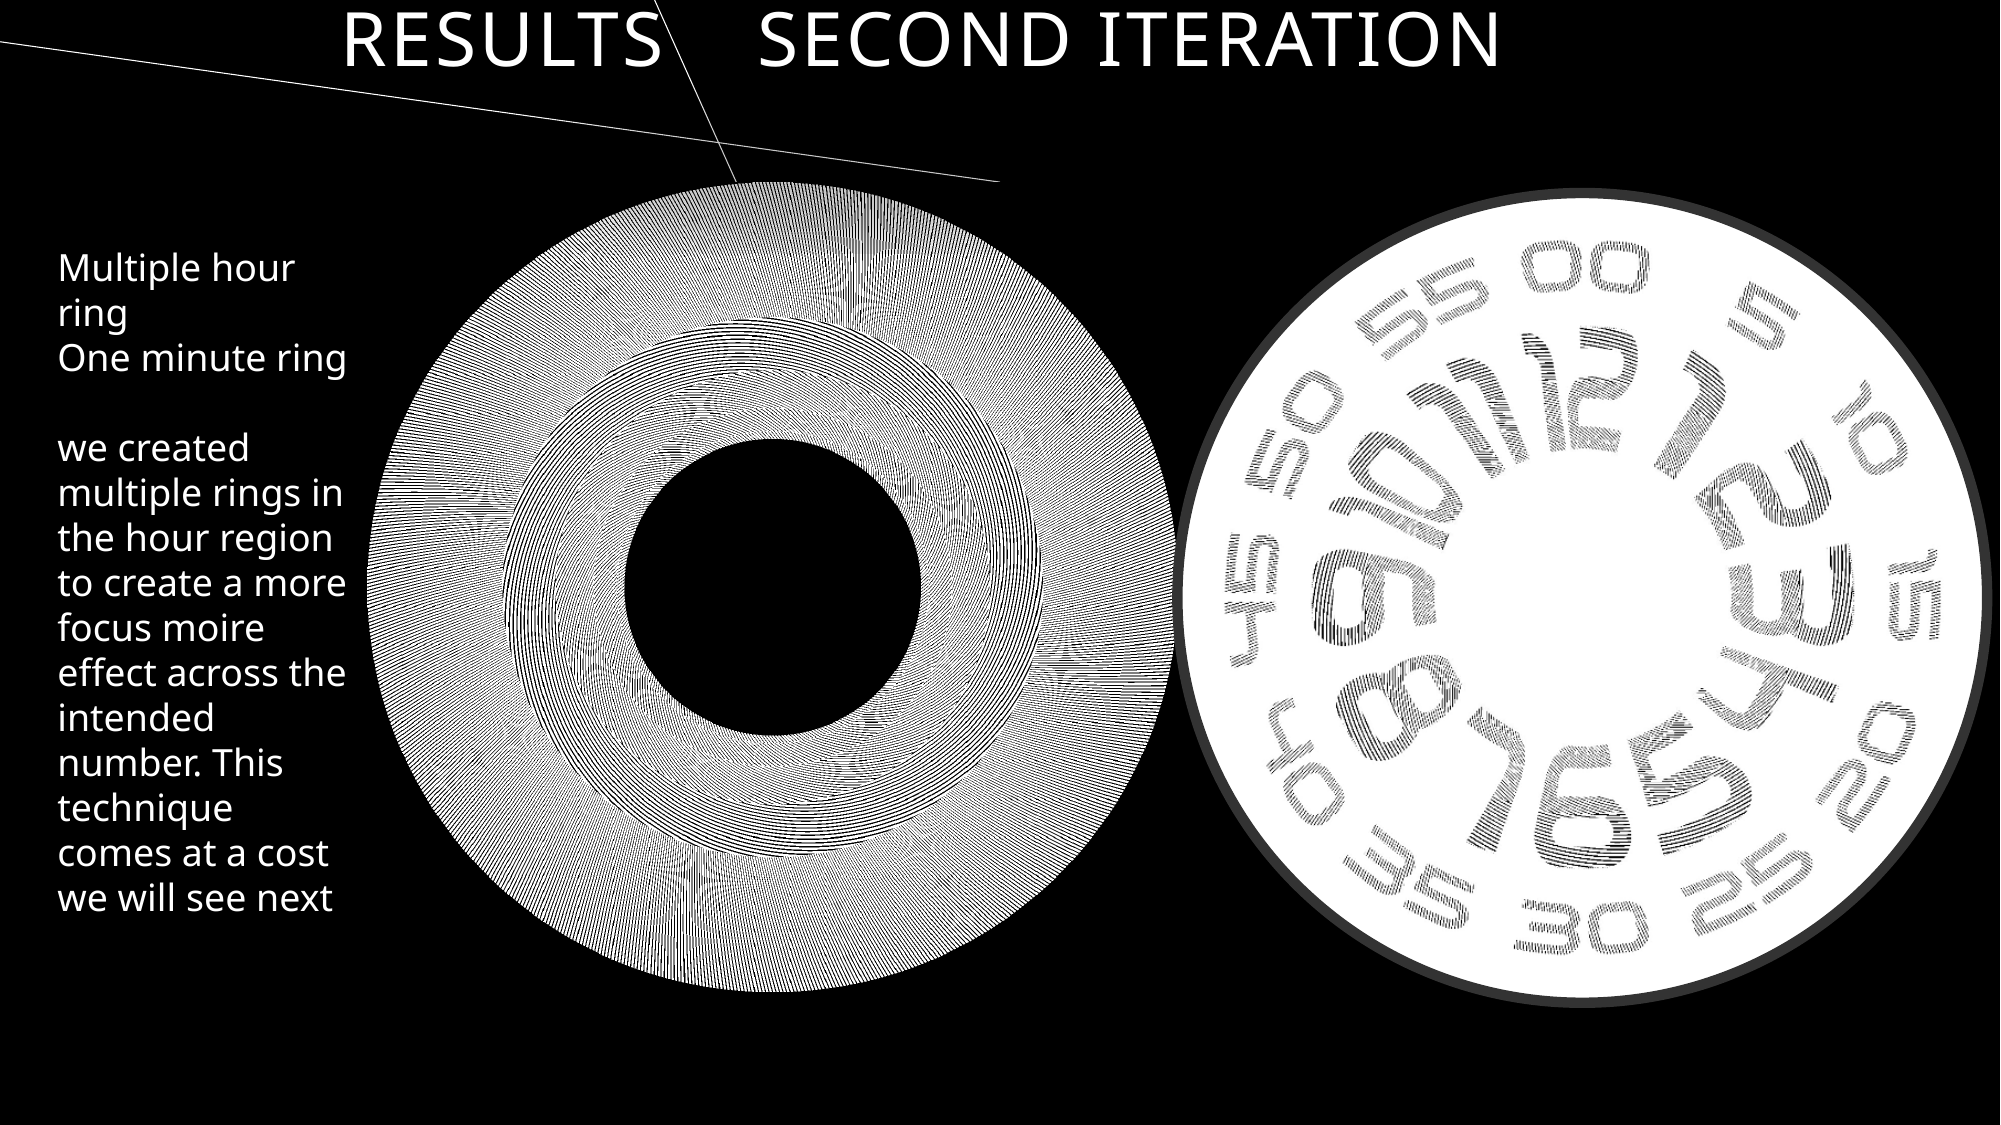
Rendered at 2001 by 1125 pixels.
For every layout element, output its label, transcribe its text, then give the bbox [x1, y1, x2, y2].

picture [367, 182, 1988, 1003]
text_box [0, 41, 1000, 183]
text_box Multiple hour ring One minute ring we created multiple rings in the hour region to create a more focus moire effect across the intended number. This technique comes at a cost we will see next [42, 236, 367, 972]
title Results Second Iteration [325, 18, 1788, 91]
